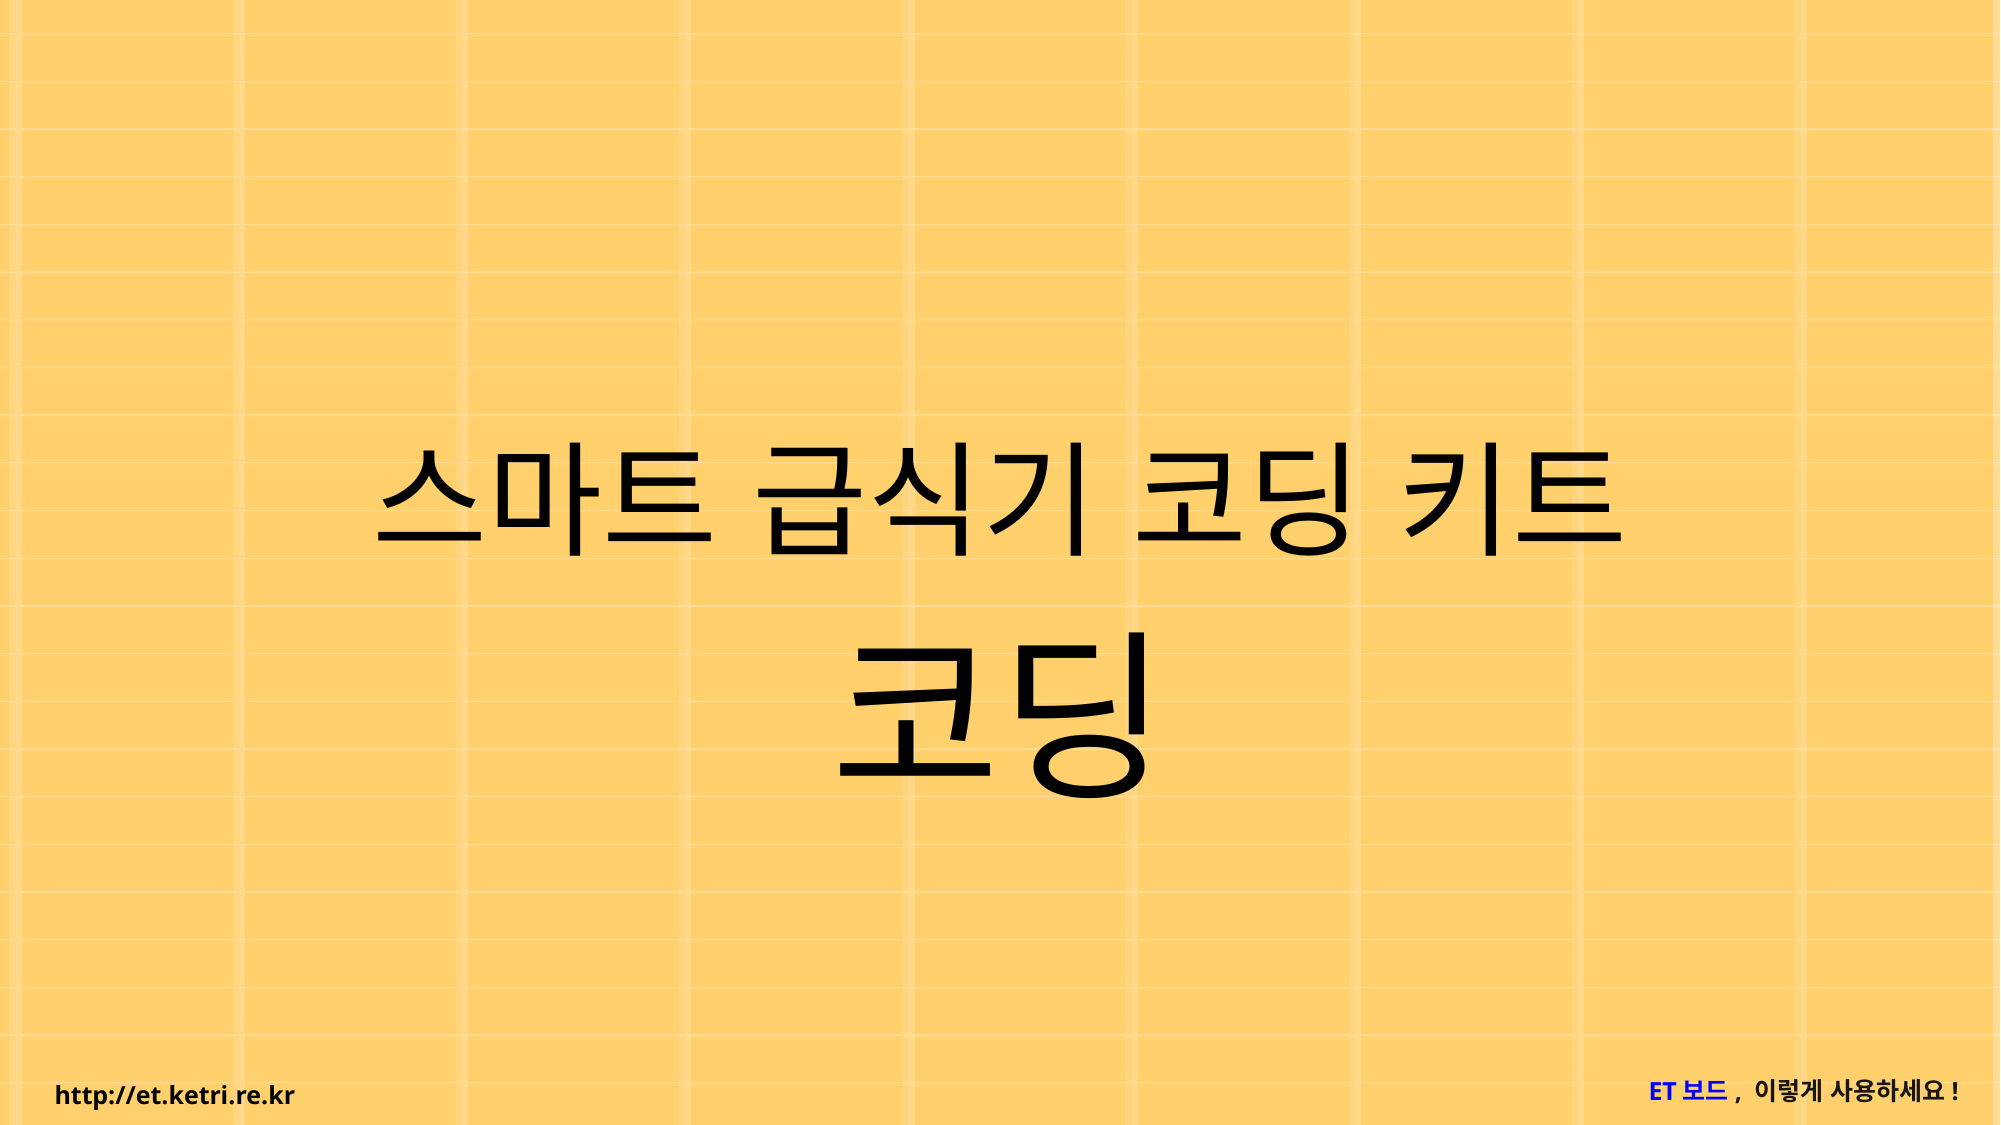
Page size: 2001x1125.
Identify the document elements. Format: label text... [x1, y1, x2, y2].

text_box 스마트 급식기 코딩 키트 코딩 [222, 313, 1778, 829]
picture [0, 0, 2000, 1125]
